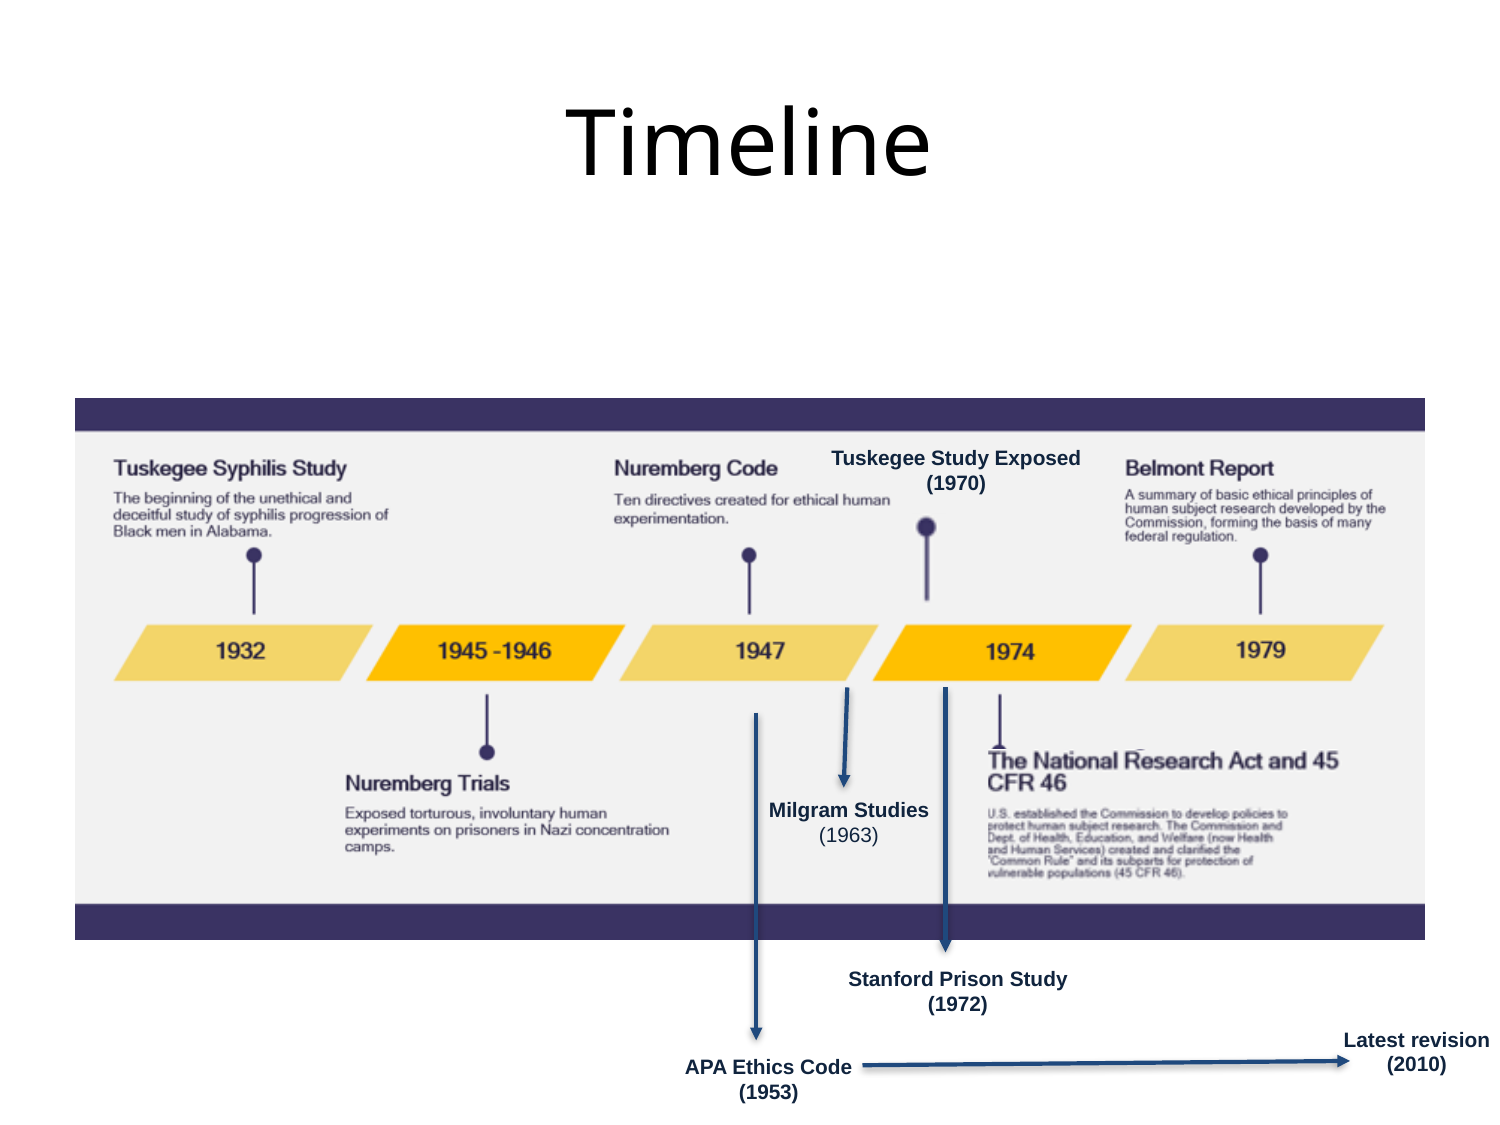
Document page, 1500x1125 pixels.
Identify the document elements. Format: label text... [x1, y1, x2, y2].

picture [840, 748, 945, 898]
text_box Stanford Prison Study (1972) [814, 958, 1102, 1024]
text_box APA Ethics Code (1953) [624, 1046, 913, 1111]
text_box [843, 687, 848, 788]
picture [912, 512, 946, 610]
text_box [862, 1060, 1351, 1066]
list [74, 397, 1426, 940]
picture [946, 748, 1351, 898]
title Timeline [75, 45, 1425, 233]
text_box Latest revision (2010) [1323, 1018, 1500, 1084]
